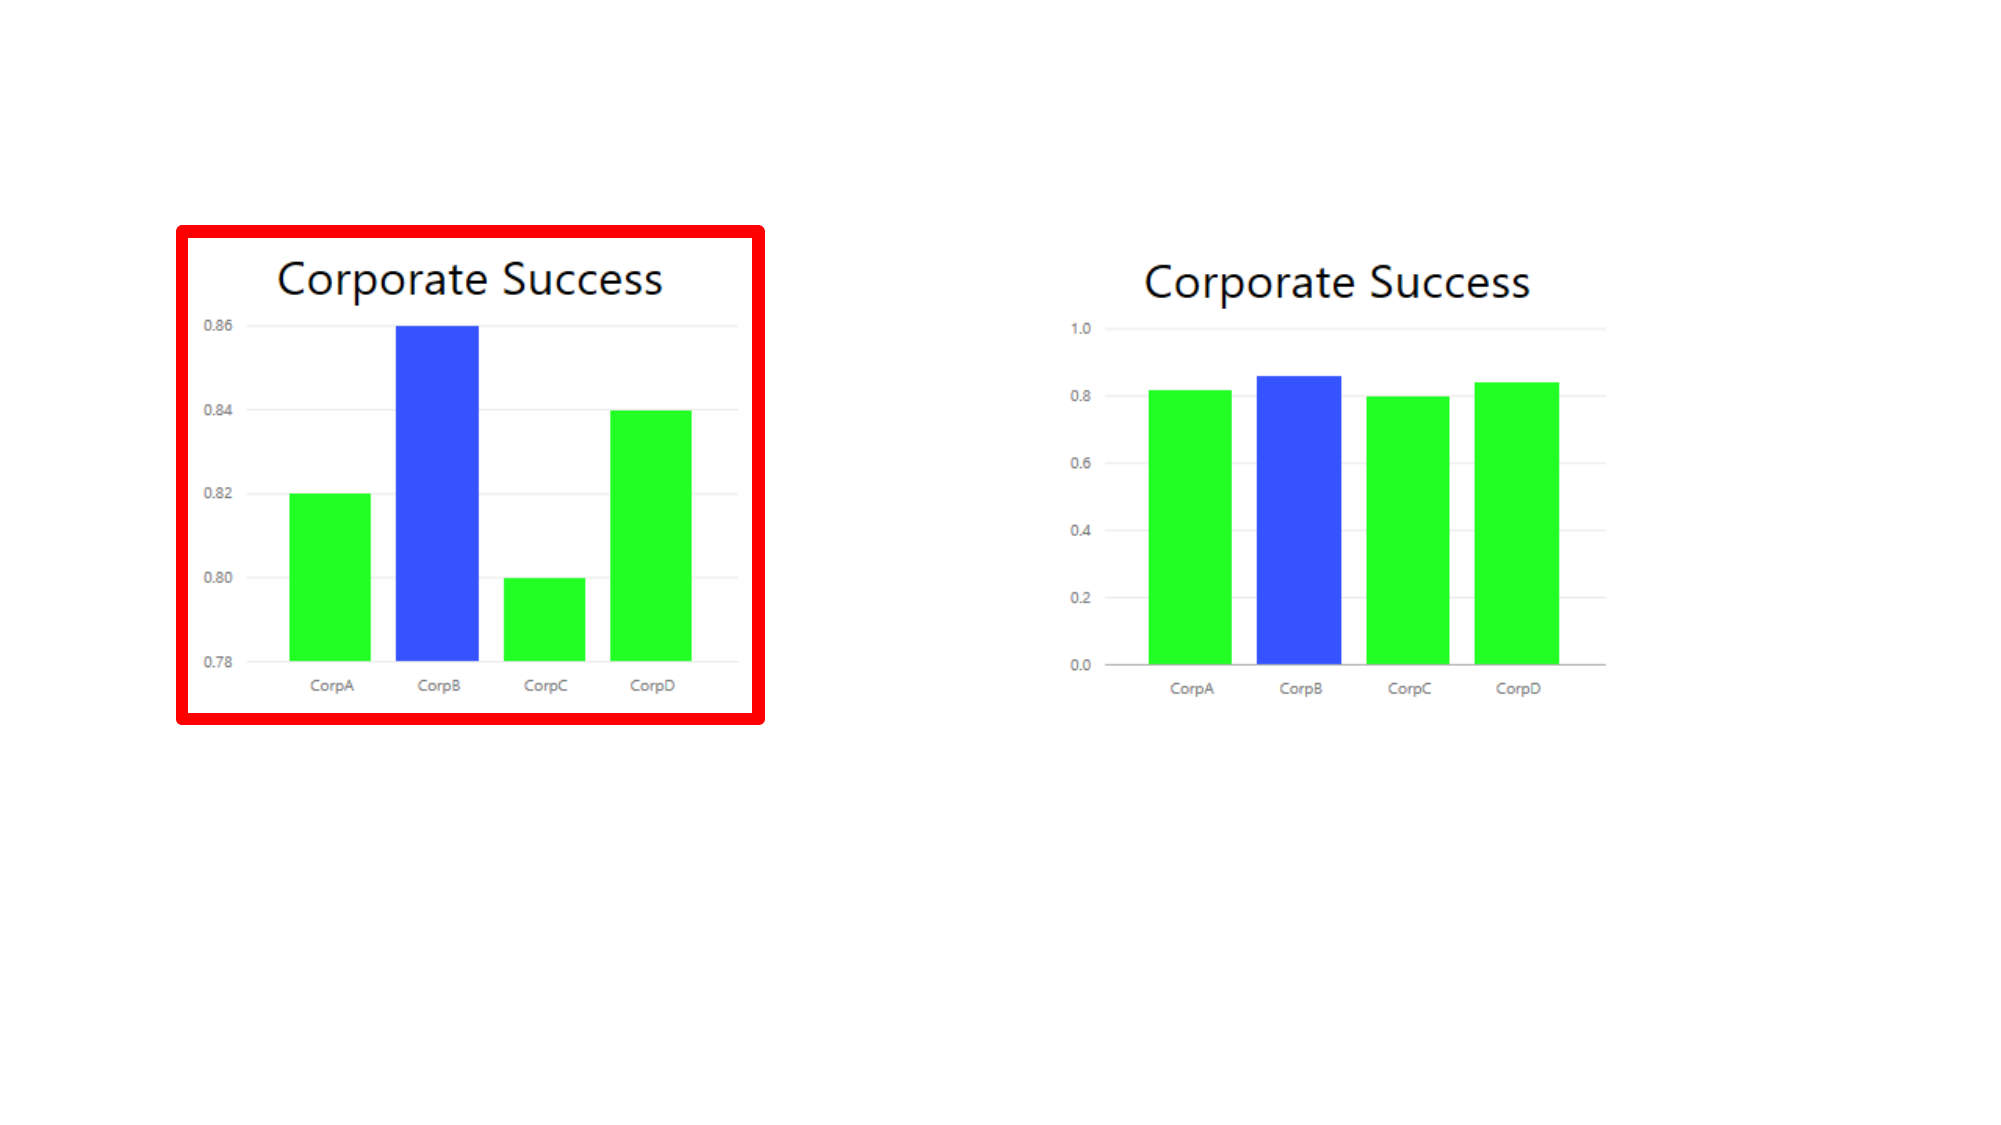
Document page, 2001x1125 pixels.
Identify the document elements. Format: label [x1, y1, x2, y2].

picture [188, 237, 753, 713]
picture [1055, 237, 1619, 716]
